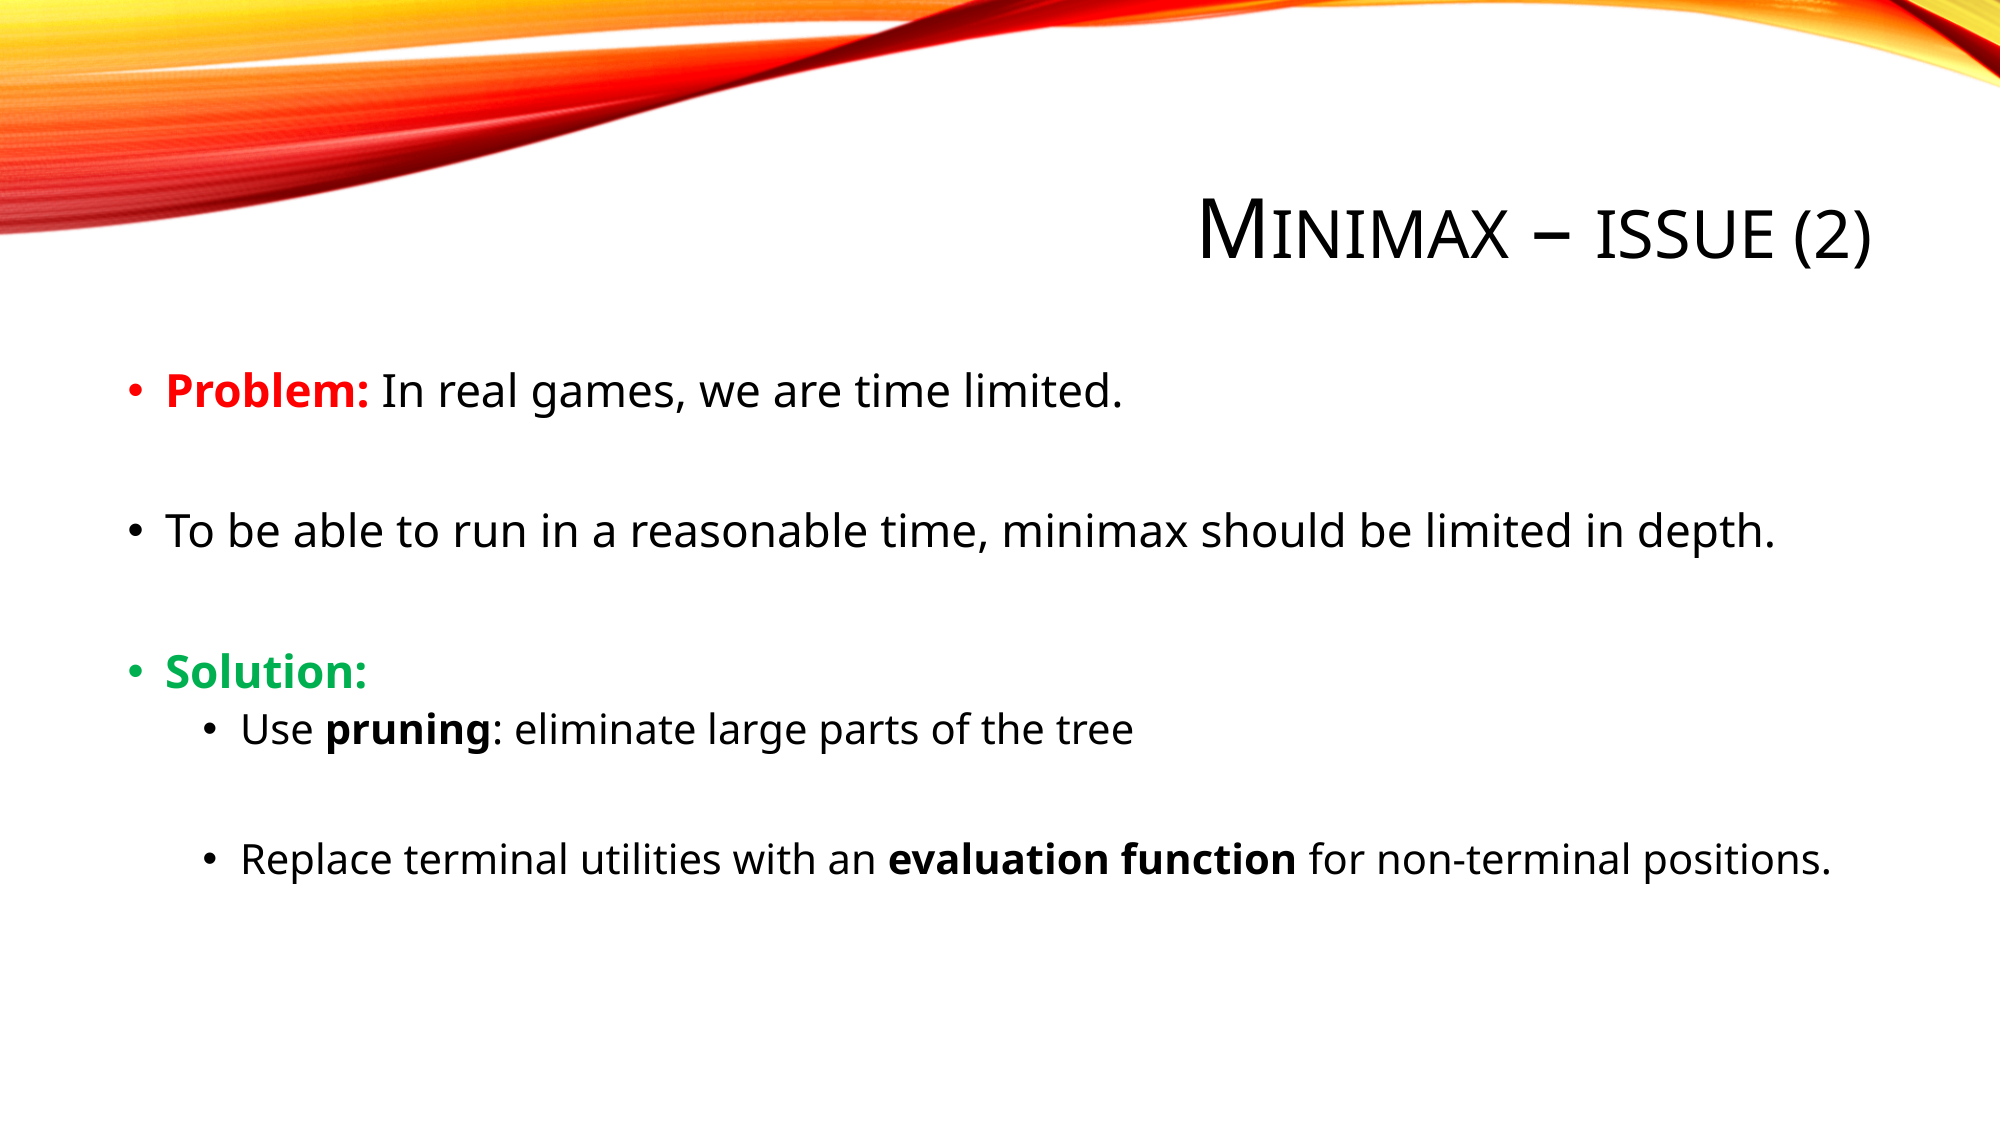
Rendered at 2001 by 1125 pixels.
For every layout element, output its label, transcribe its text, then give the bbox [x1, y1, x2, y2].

title Minimax – issue (2) [474, 125, 1888, 338]
picture [0, 0, 2000, 237]
list Problem: In real games, we are time limited. To be able to run in a reasonable time, minimax should be limited in depth. Solution: Use pruning: eliminate large parts of the tree Replace terminal utilities with an evaluation function for non-terminal positions. [112, 360, 1888, 1021]
